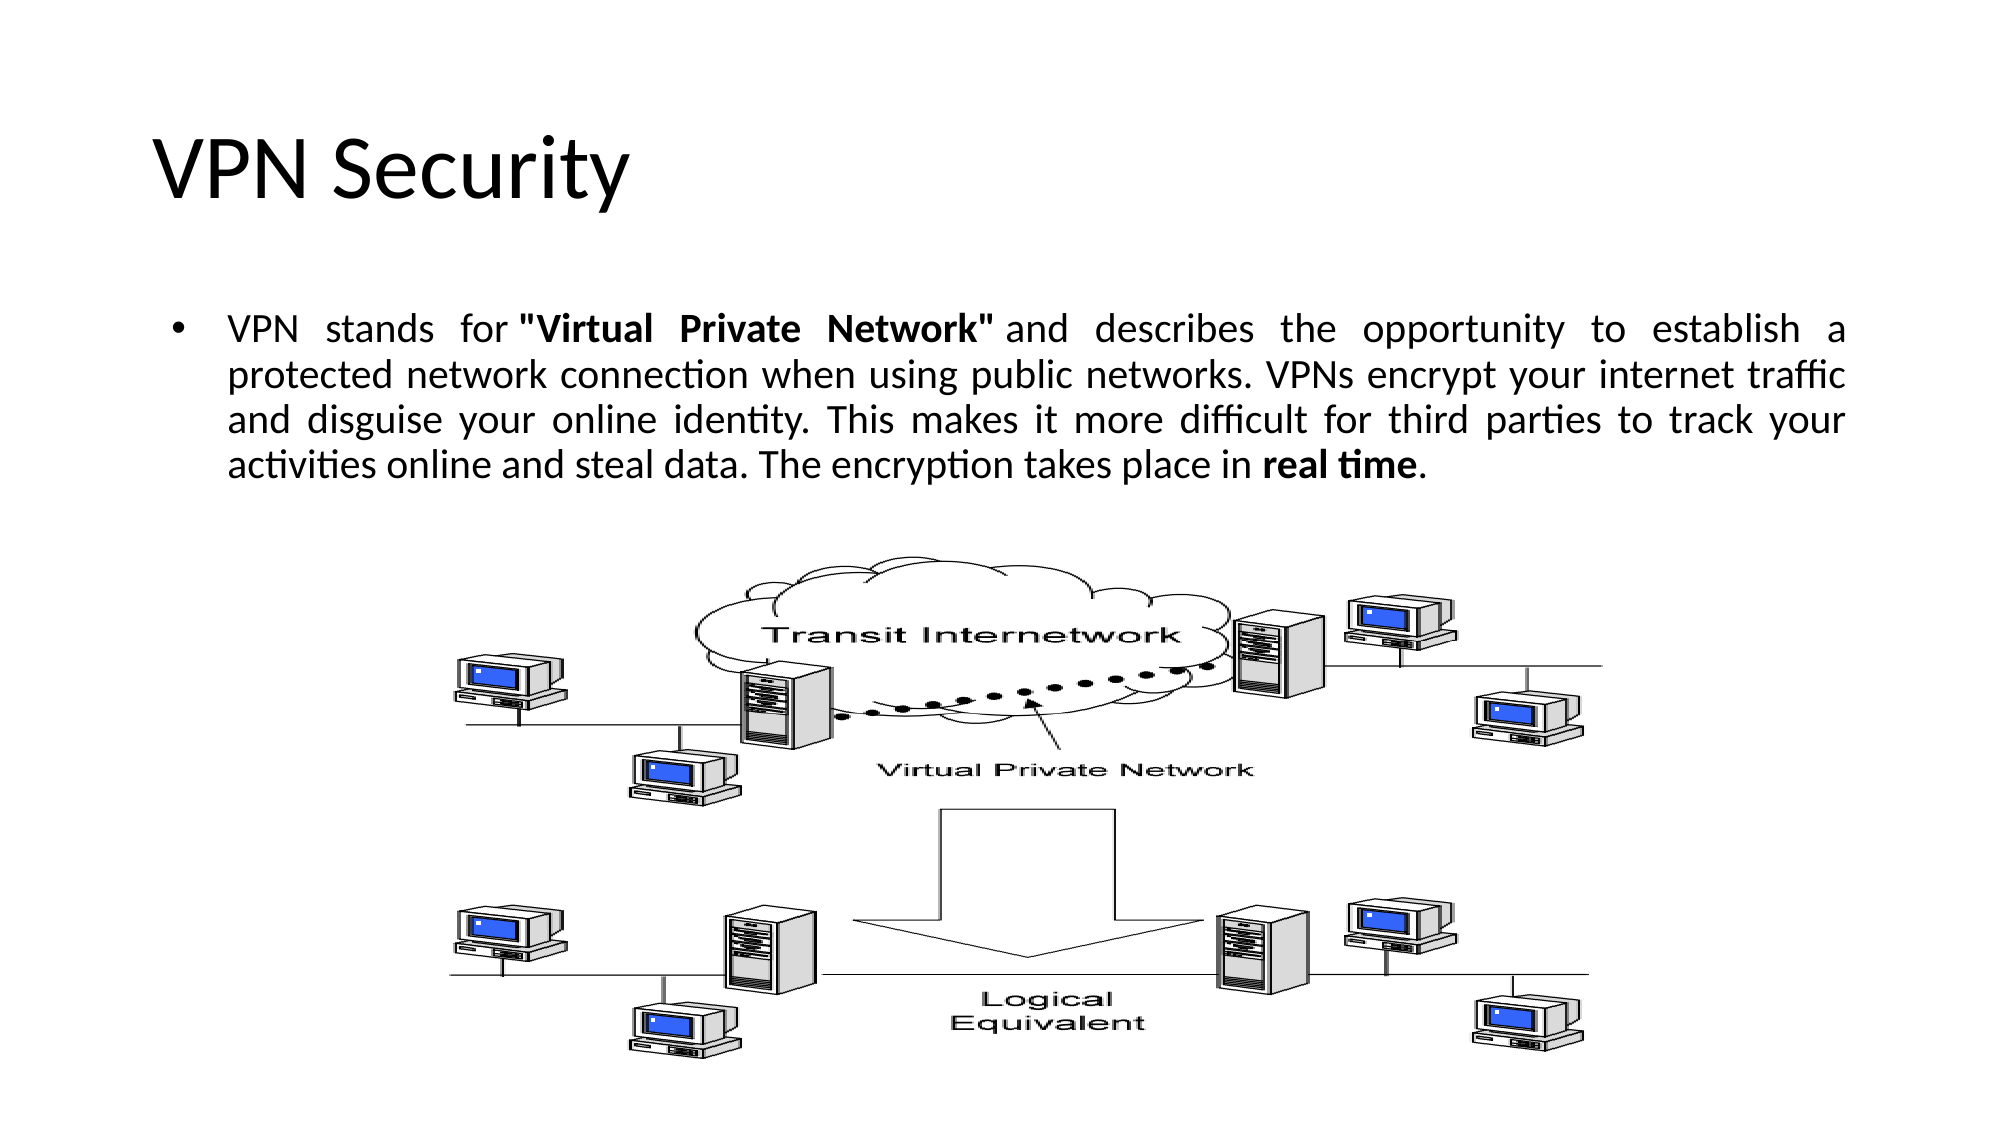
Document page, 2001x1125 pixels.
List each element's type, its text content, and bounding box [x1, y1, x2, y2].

picture [362, 537, 1638, 1066]
list VPN stands for "Virtual Private Network" and describes the opportunity to establish a protected network connection when using public networks. VPNs encrypt your internet traffic and disguise your online identity. This makes it more difficult for third parties to track your activities online and steal data. The encryption takes place in real time. [137, 299, 1863, 1014]
title VPN Security [137, 59, 1863, 278]
